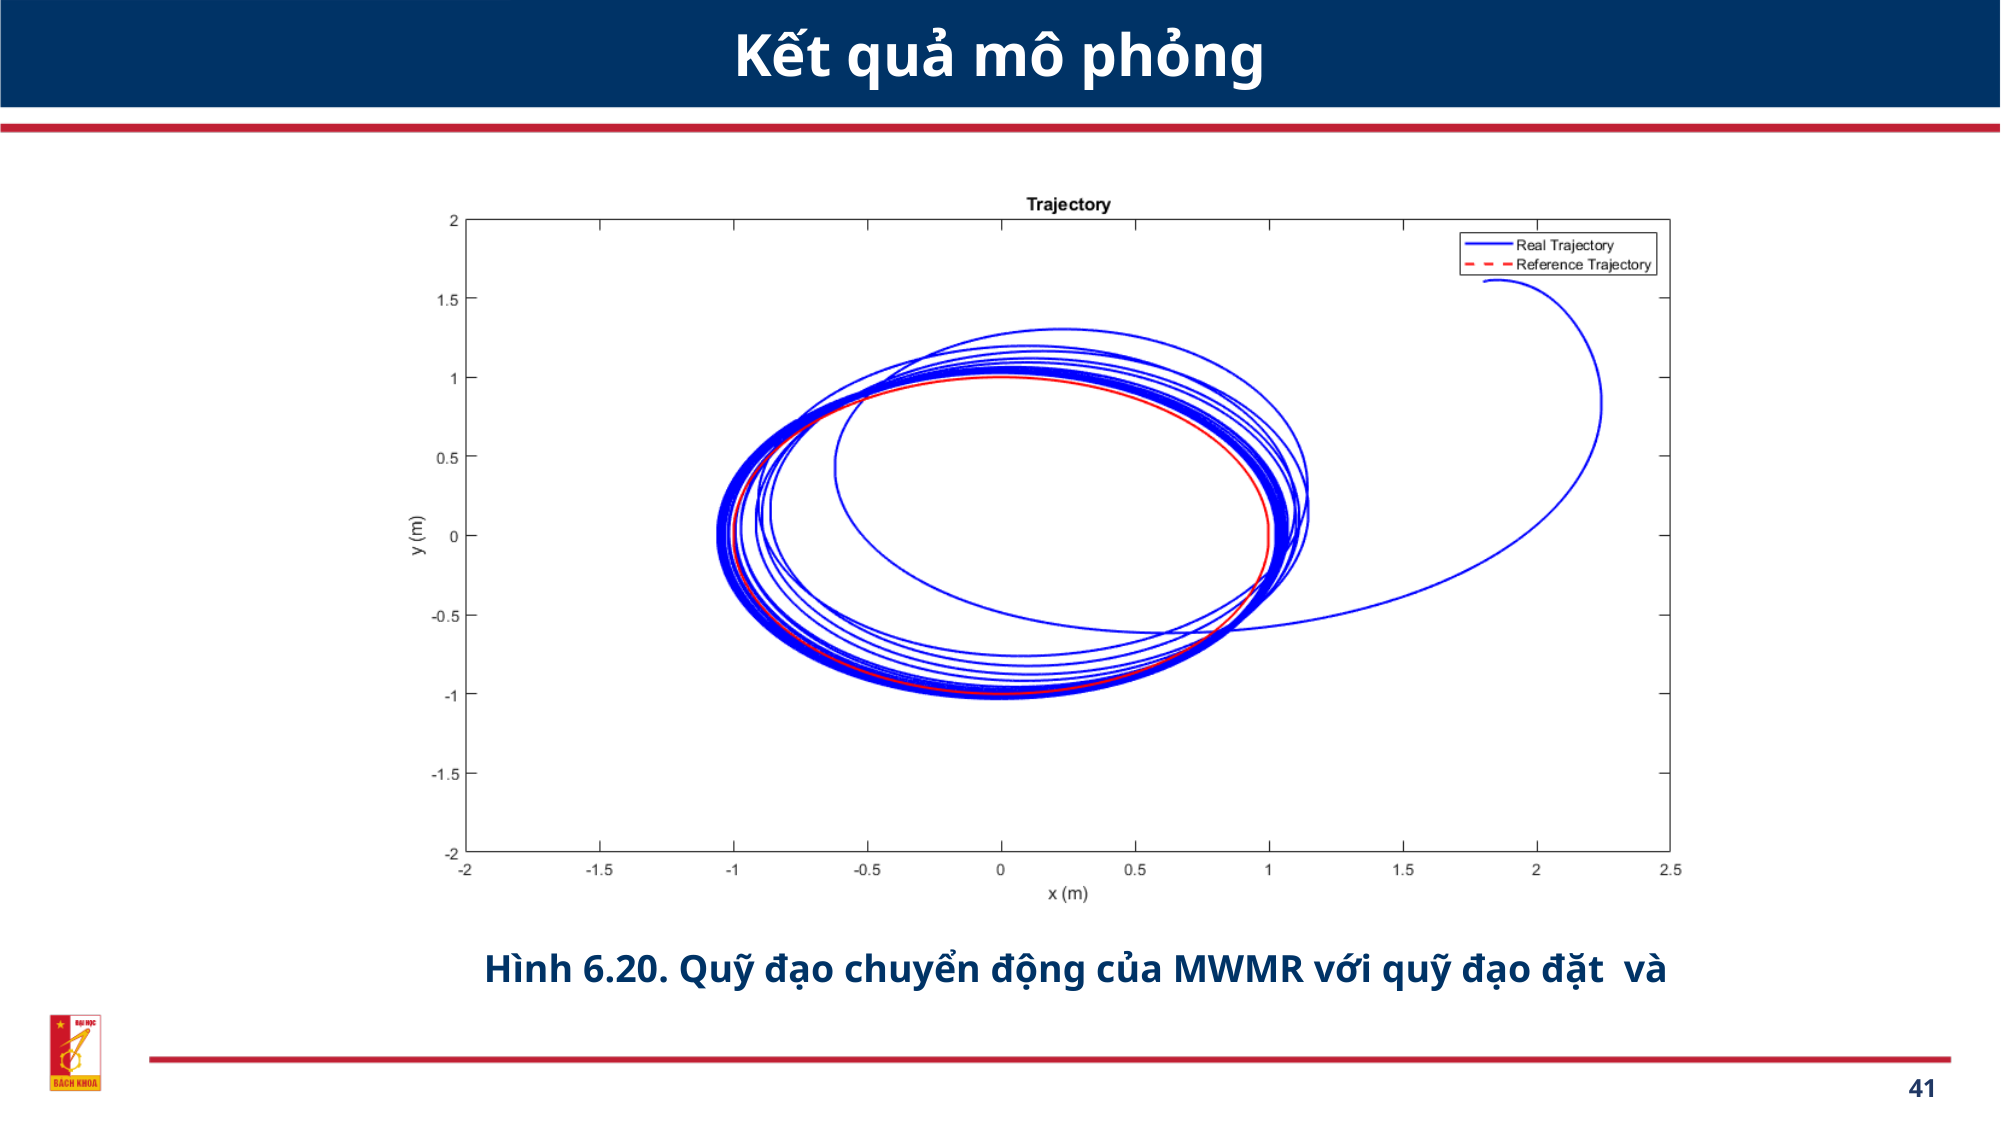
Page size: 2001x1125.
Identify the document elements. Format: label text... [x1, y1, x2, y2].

picture [0, 0, 2001, 1125]
slide_number 41 [1502, 1065, 1953, 1125]
title Kết quả mô phỏng [55, 18, 1945, 90]
